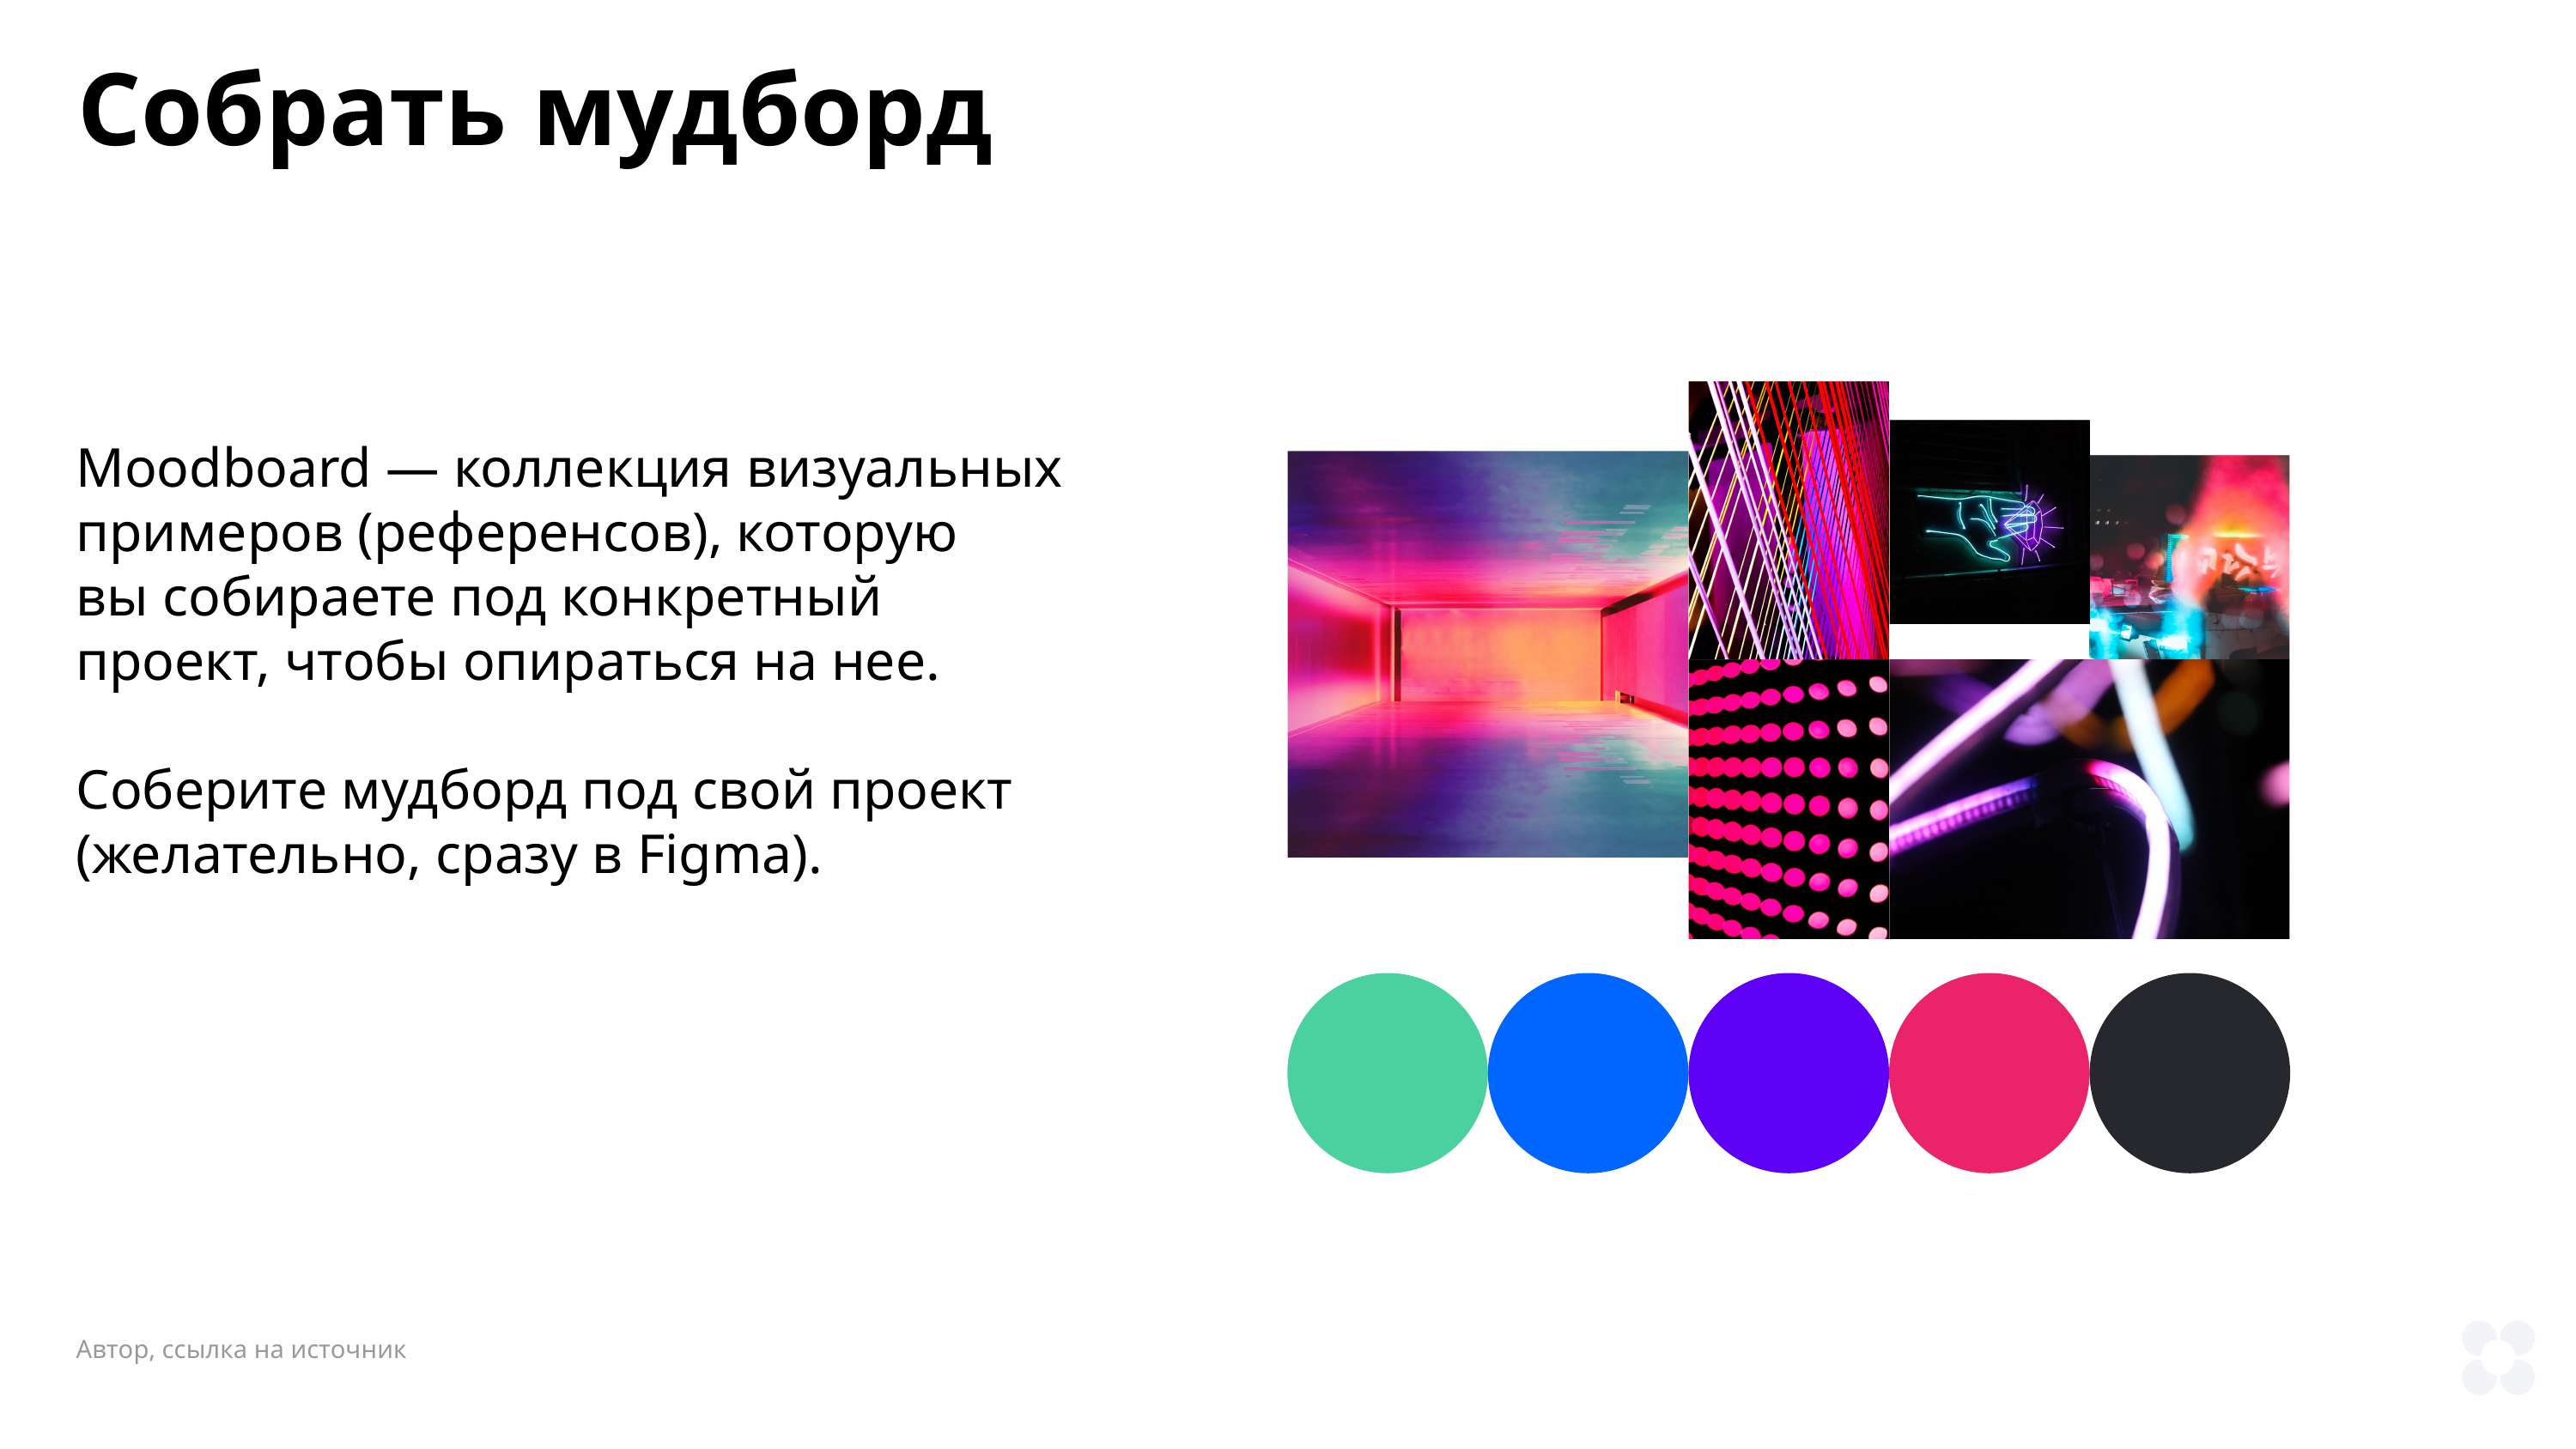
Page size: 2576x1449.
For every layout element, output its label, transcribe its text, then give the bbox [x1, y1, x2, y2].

text_box Собрать мудборд [77, 69, 2090, 278]
text_box [1287, 973, 1488, 1173]
text_box [1688, 973, 1889, 1173]
text_box Moodboard — коллекция визуальных примеров (референсов), которую вы собираете под конкретный проект, чтобы опираться на нее. Соберите мудборд под свой проект (желательно, сразу в Figma). [76, 415, 1084, 1113]
picture [1208, 382, 2330, 939]
text_box [1487, 973, 1688, 1173]
text_box [1889, 973, 2090, 1173]
text_box [2089, 973, 2291, 1173]
text_box Автор, ссылка на источник [76, 1323, 1890, 1358]
